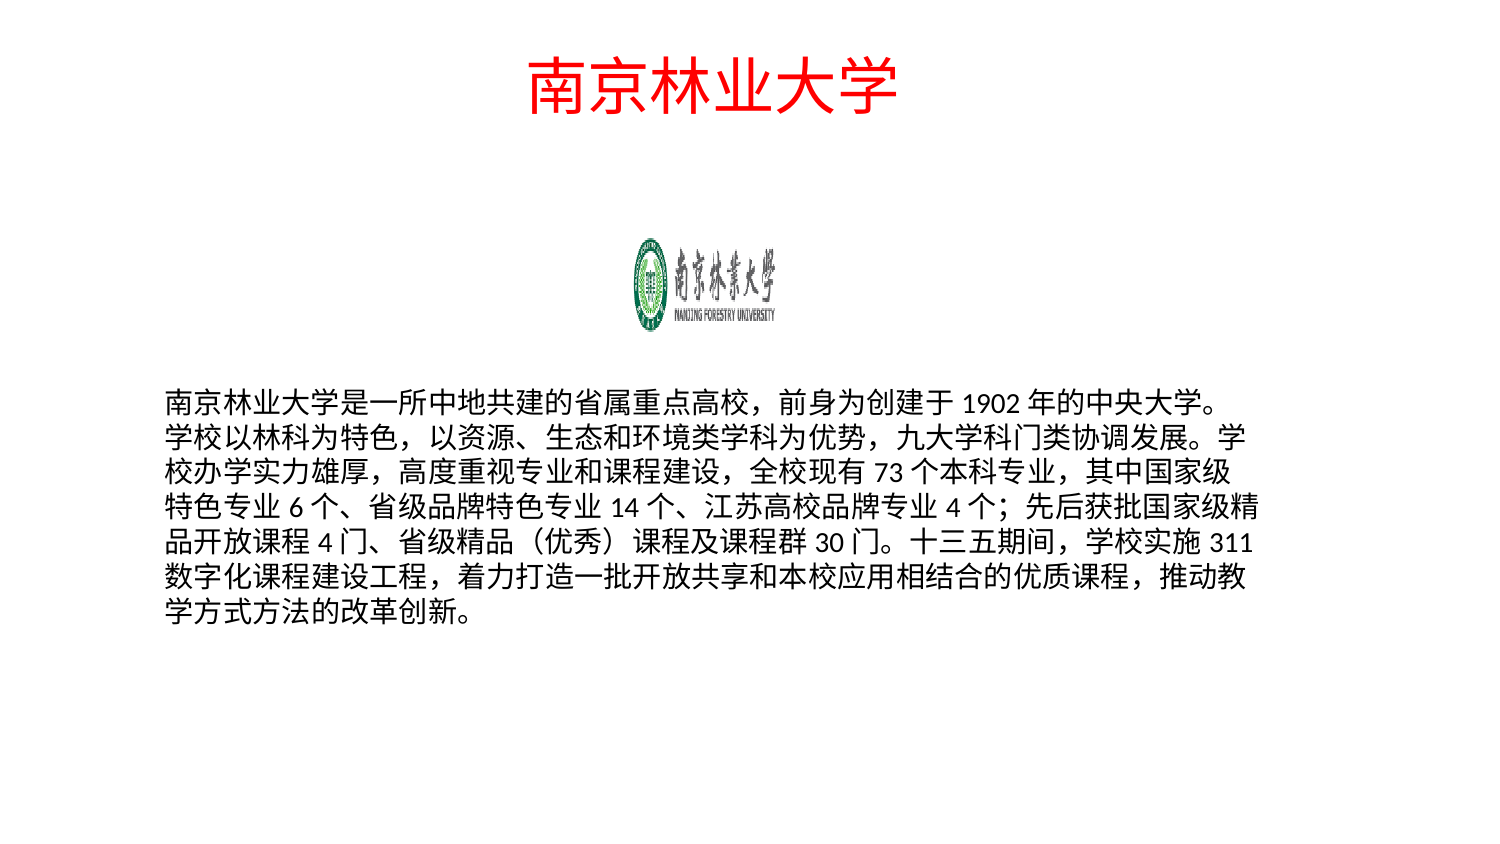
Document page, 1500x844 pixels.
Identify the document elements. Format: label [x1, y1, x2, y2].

picture [629, 210, 780, 361]
